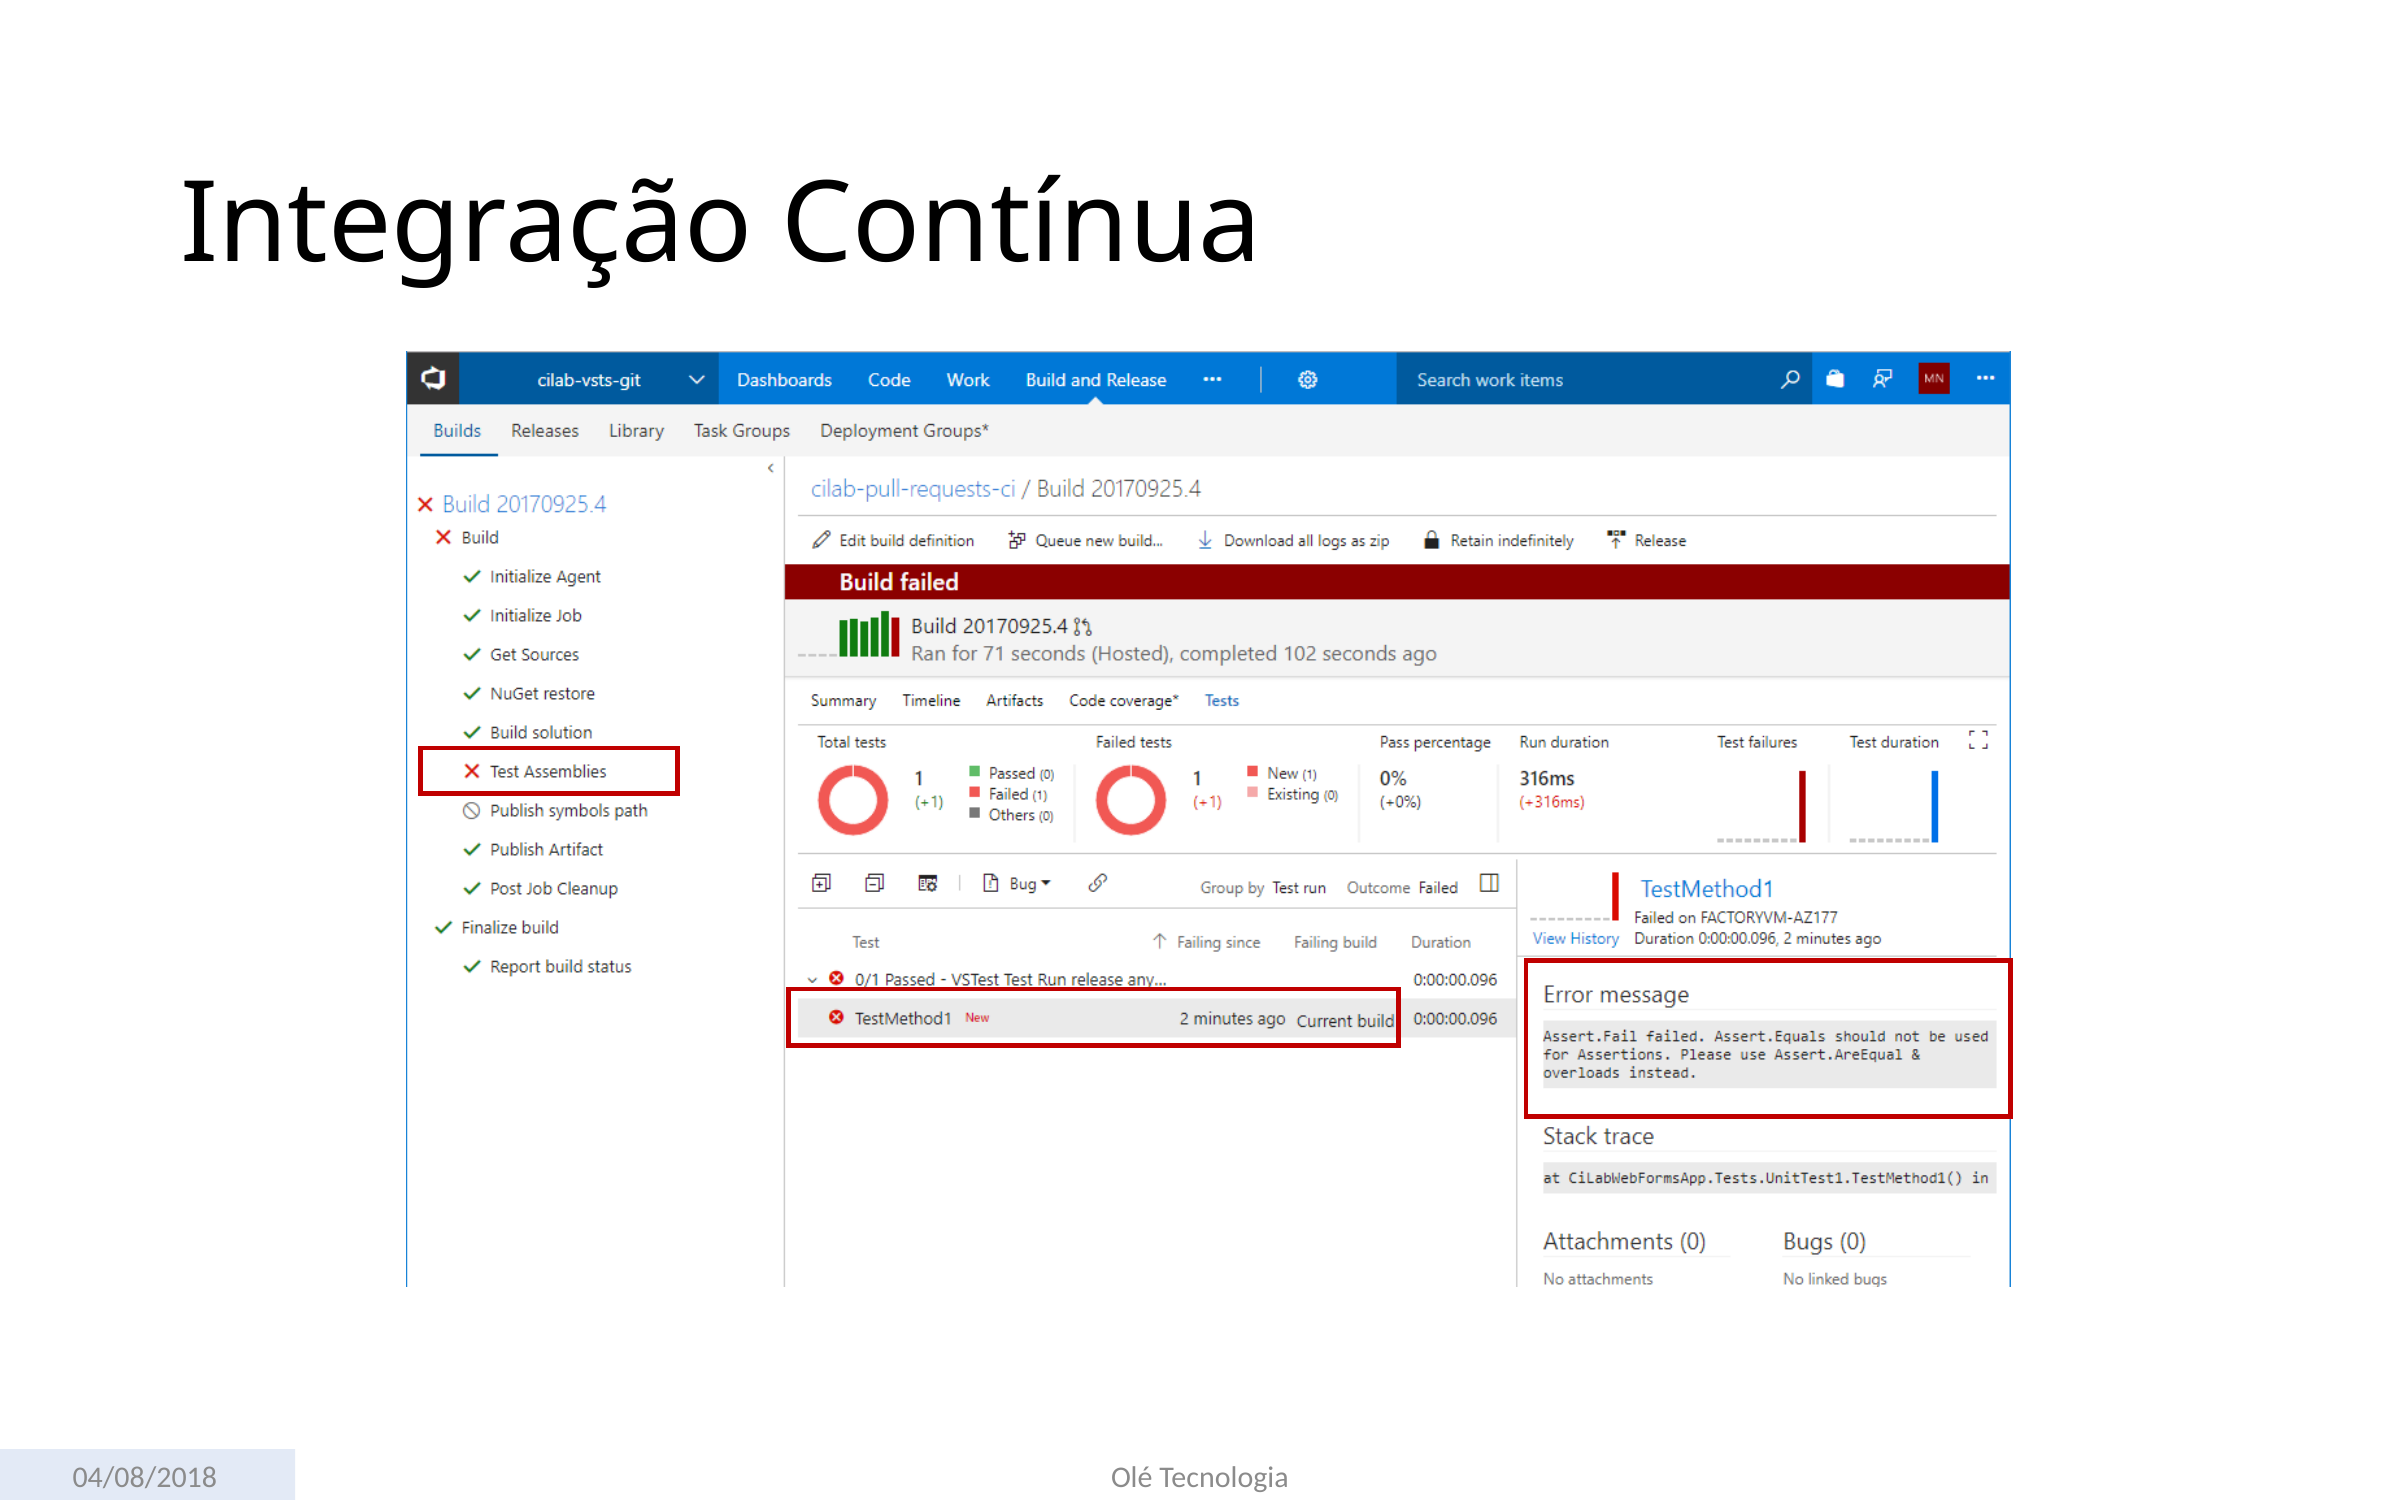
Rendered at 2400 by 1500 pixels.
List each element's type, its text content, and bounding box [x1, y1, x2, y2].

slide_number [57, 1435, 598, 1500]
footer Olé Tecnologia [795, 1435, 1605, 1500]
picture [405, 350, 2011, 1287]
title Integração Contínua [165, 79, 2235, 370]
